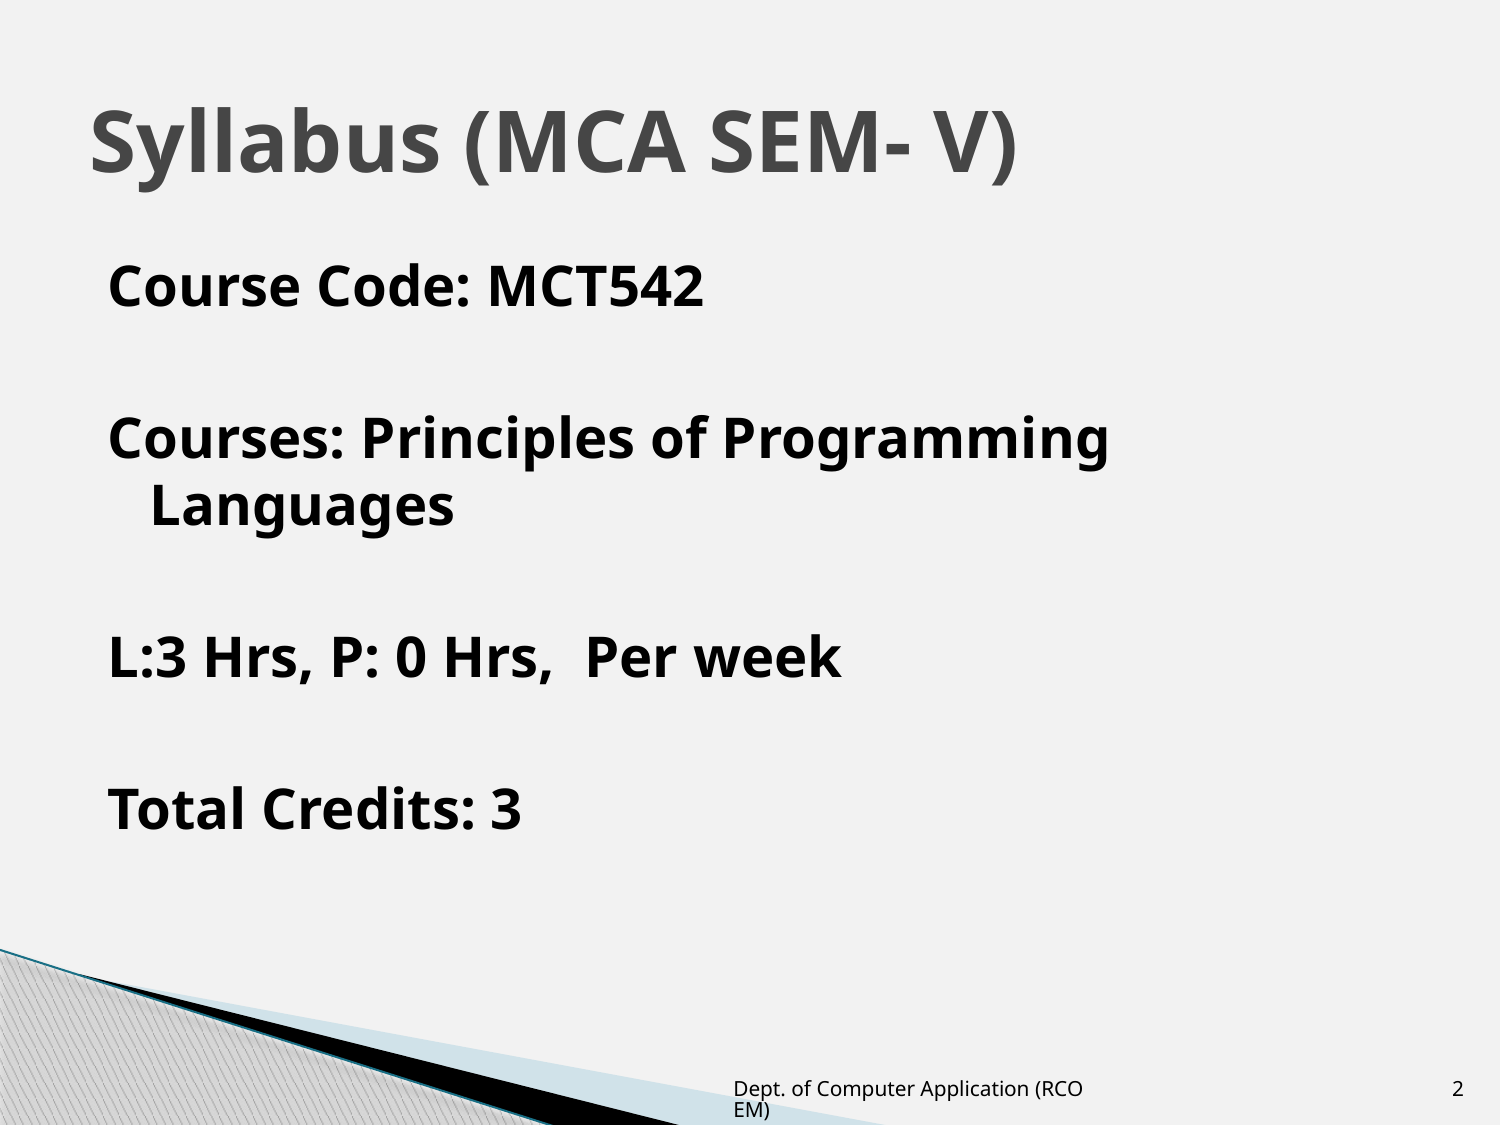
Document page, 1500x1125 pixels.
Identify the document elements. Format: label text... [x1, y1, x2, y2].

footer Dept. of Computer Application (RCOEM) [718, 1051, 1105, 1112]
slide_number 2 [1418, 1051, 1479, 1112]
title Syllabus (MCA SEM- V) [75, 45, 1425, 233]
list Course Code: MCT542 Courses: Principles of Programming Languages L:3 Hrs, P: 0 Hrs, Per week Total Credits: 3 [75, 243, 1425, 986]
